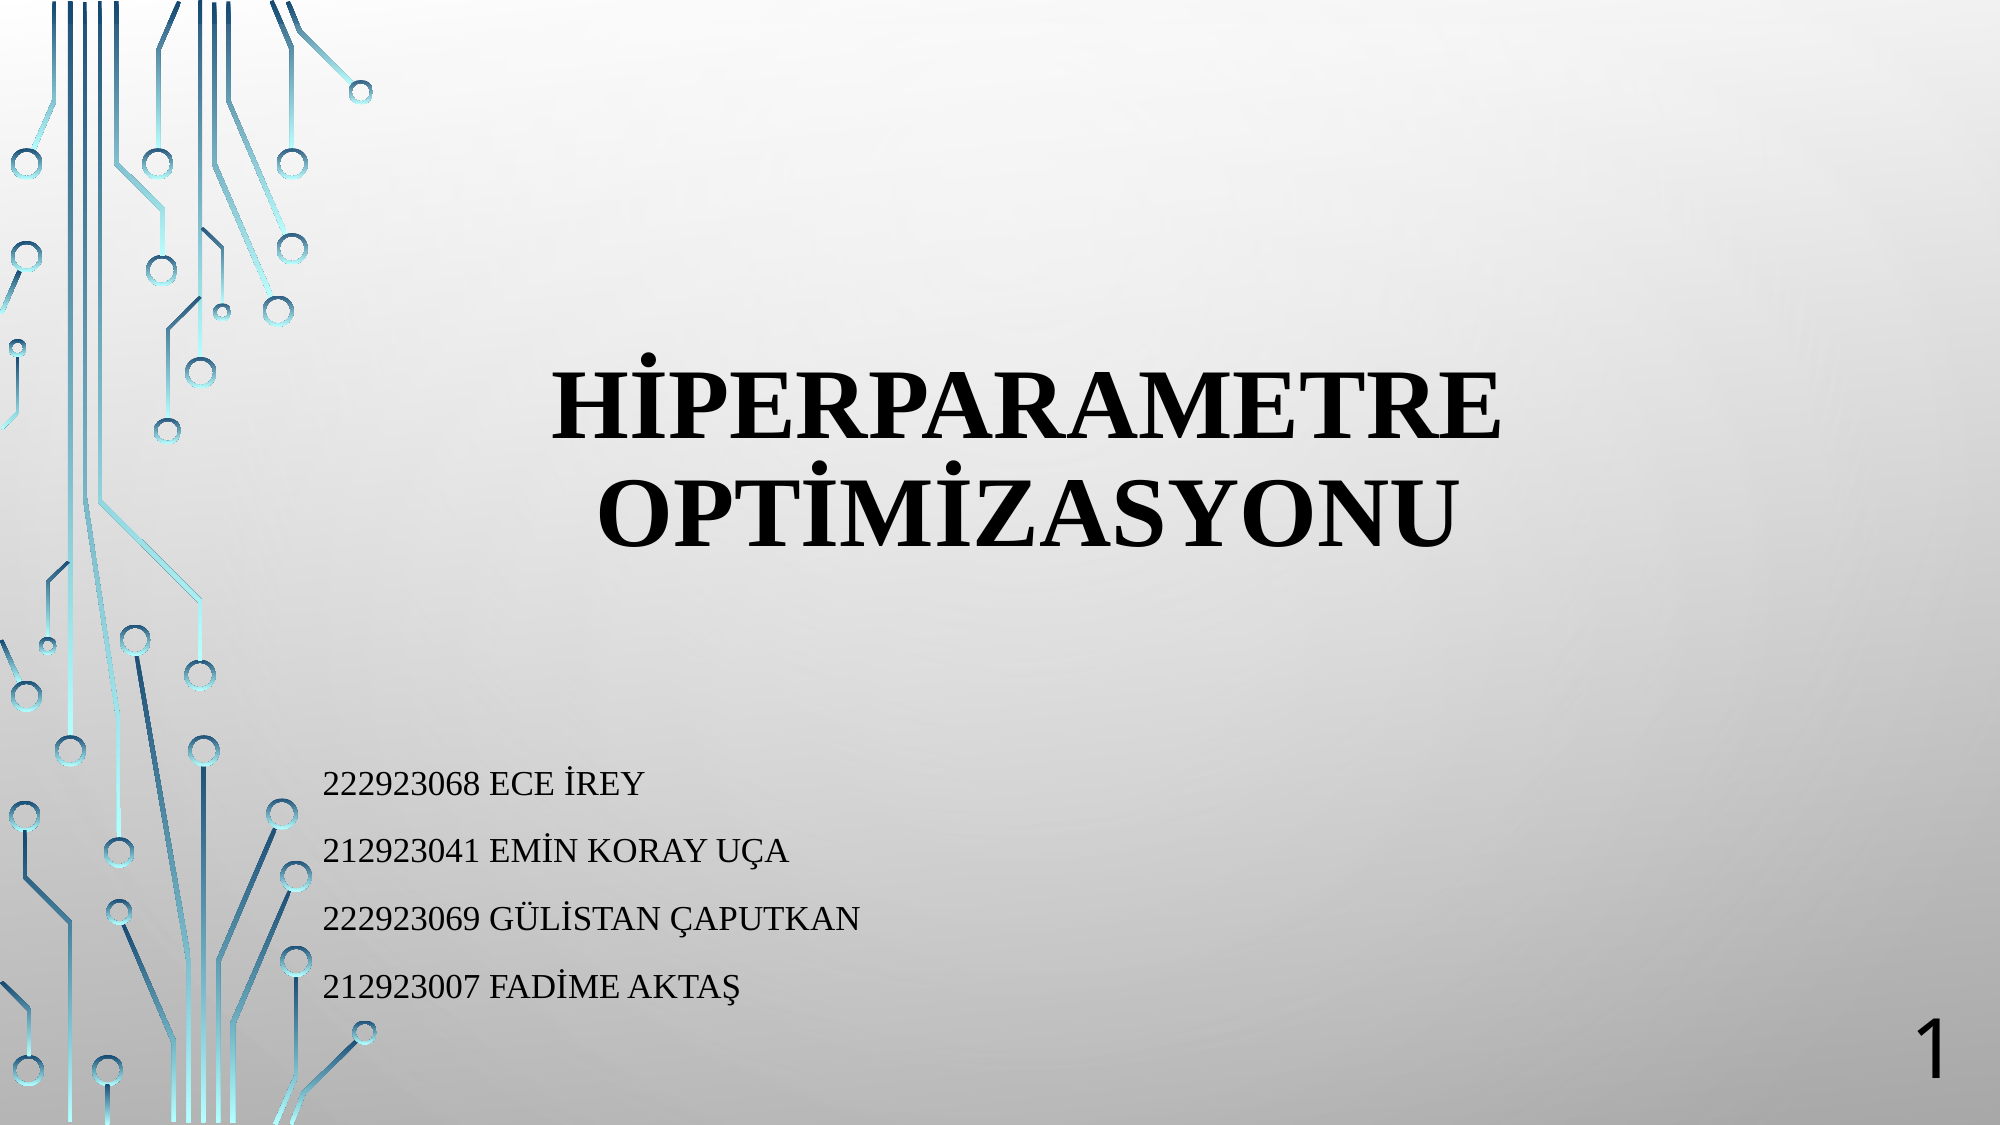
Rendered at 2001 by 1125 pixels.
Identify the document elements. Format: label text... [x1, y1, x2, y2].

title Hiperparametre Optimizasyonu [307, 184, 1750, 576]
slide_number 1 [1829, 988, 1973, 1105]
subtitle 222923068 Ece İREY 212923041 Emin Koray UÇA 222923069 Gülistan ÇAPUTKAN 212923007 Fadime AKTAŞ [307, 744, 1750, 1016]
